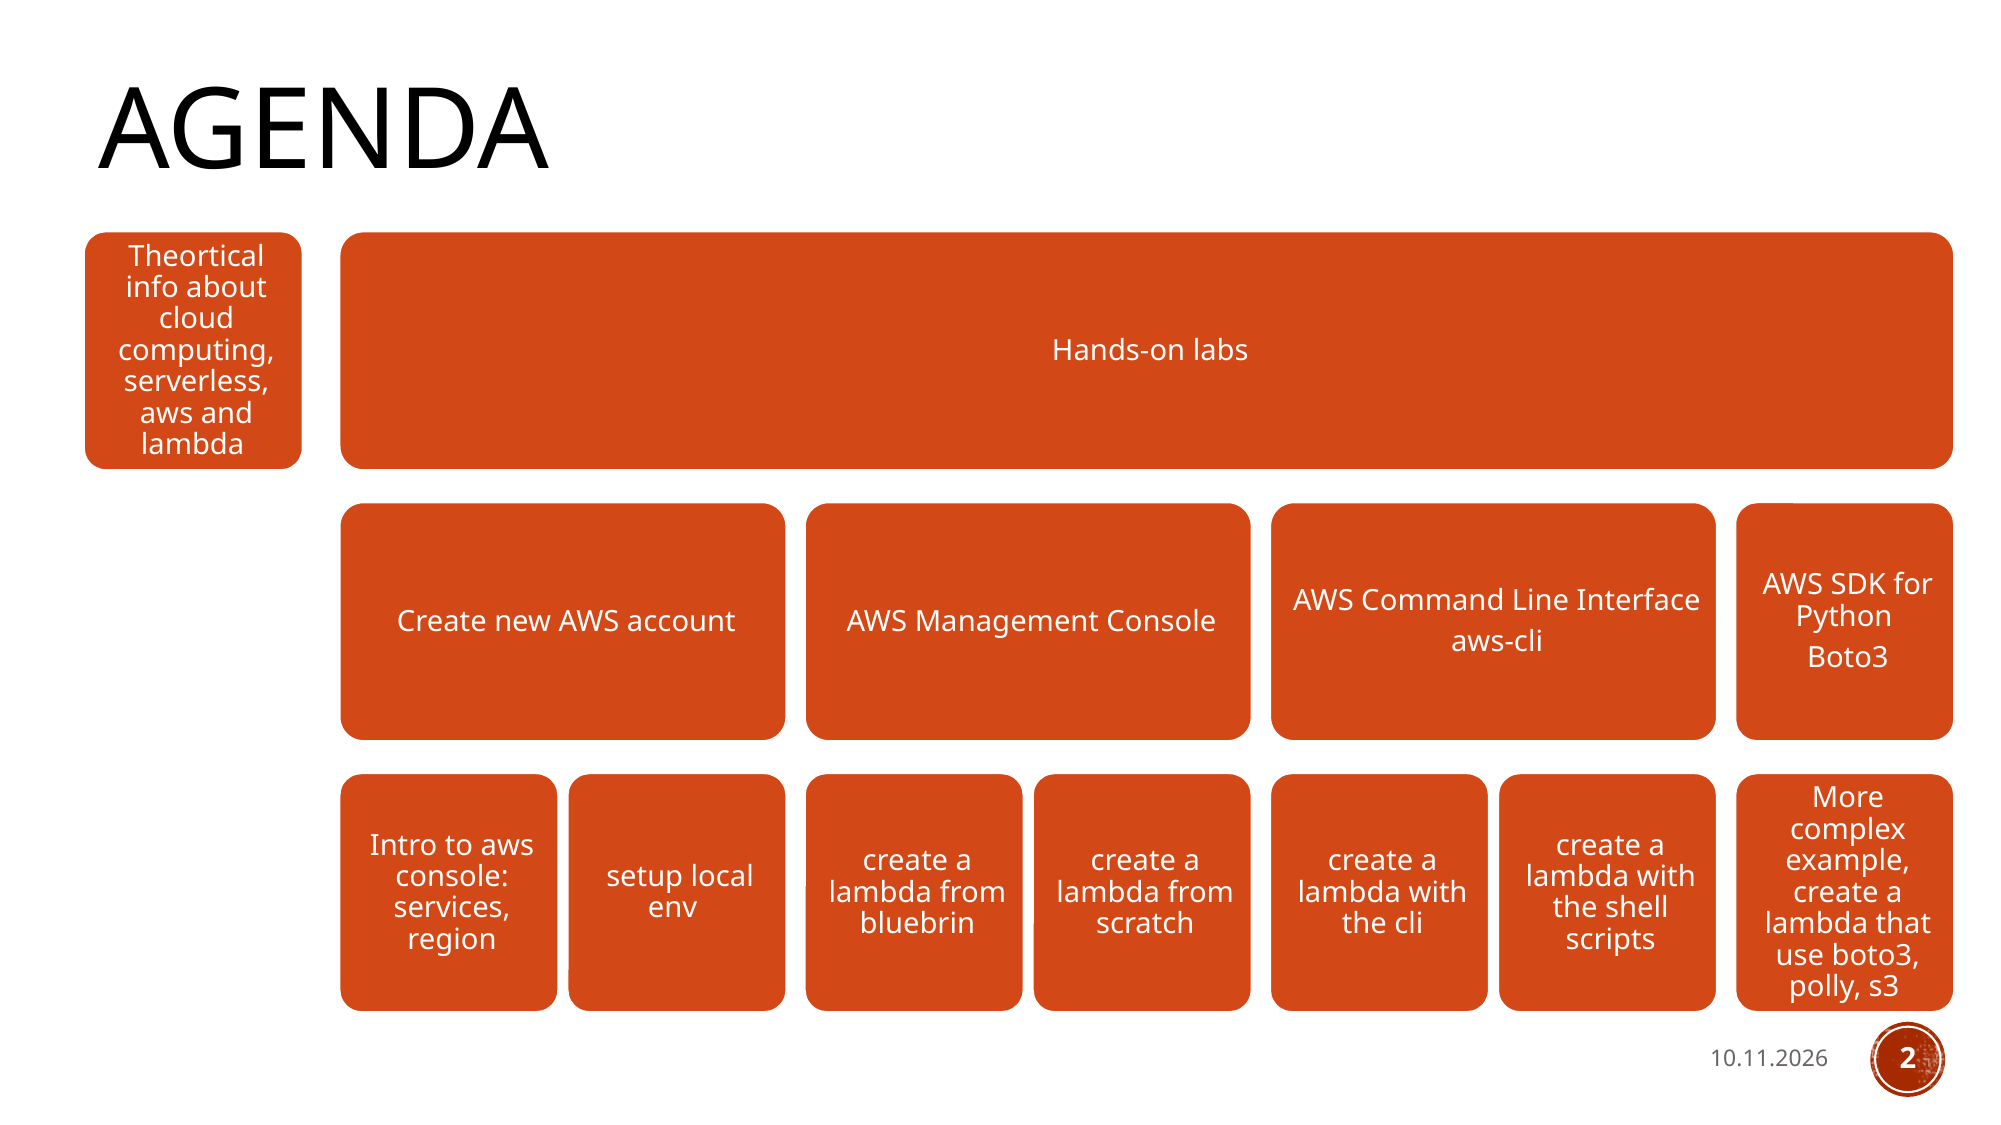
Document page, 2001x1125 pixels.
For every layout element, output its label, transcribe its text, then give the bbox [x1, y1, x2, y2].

title Agenda [83, 0, 1734, 230]
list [88, 232, 1953, 1010]
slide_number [1306, 1028, 1844, 1089]
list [84, 232, 95, 243]
slide_number 2 [1855, 1028, 1961, 1089]
